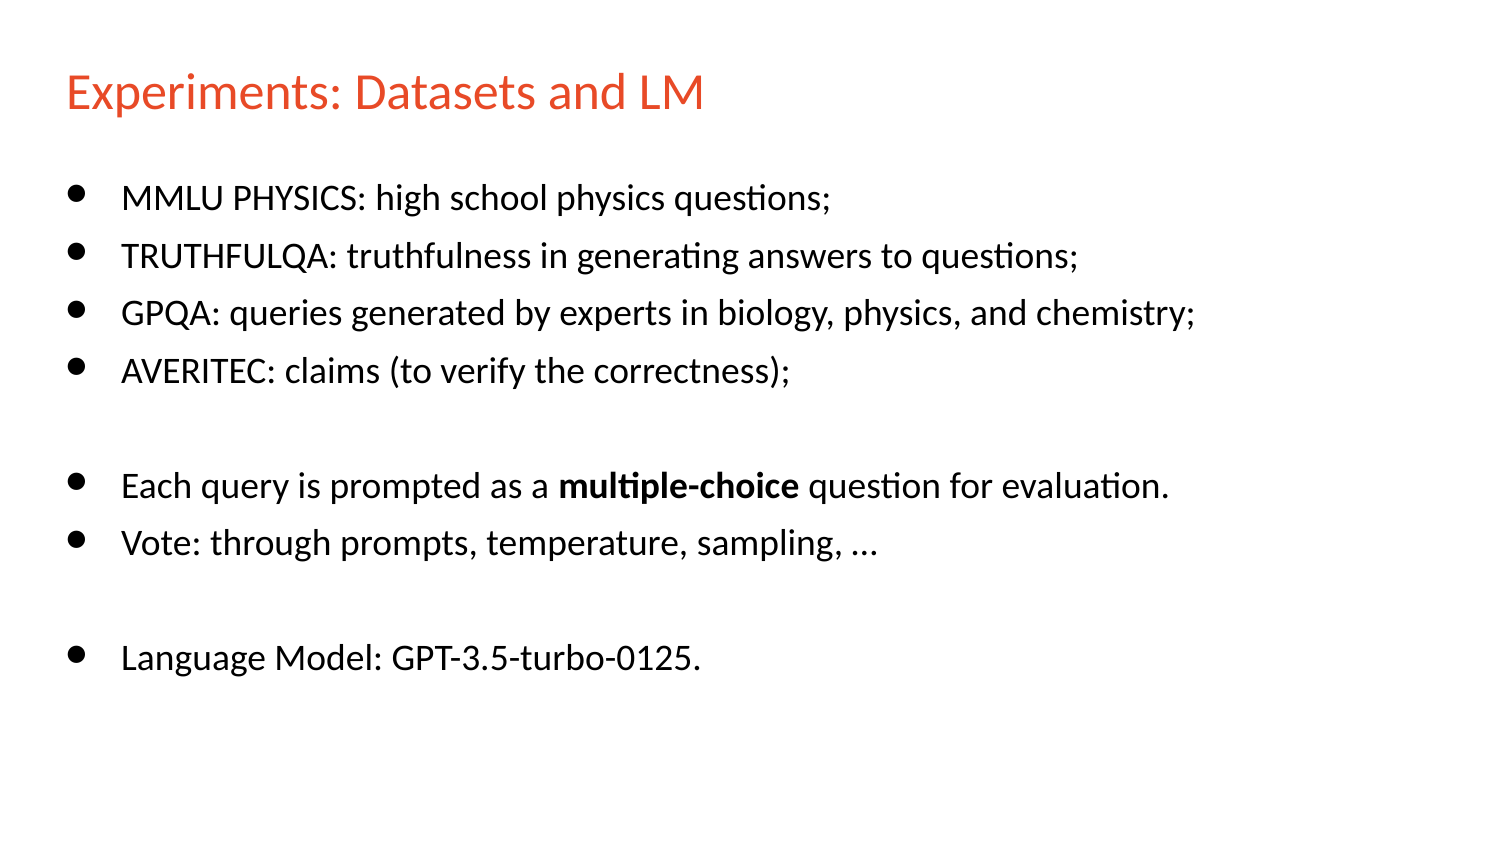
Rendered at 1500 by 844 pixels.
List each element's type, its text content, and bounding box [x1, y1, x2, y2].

list MMLU PHYSICS: high school physics questions; TRUTHFULQA: truthfulness in generating answers to questions; GPQA: queries generated by experts in biology, physics, and chemistry; AVERITEC: claims (to verify the correctness); Each query is prompted as a multiple-choice question for evaluation. Vote: through prompts, temperature, sampling, … Language Model: GPT-3.5-turbo-0125. [31, 158, 1469, 787]
title Experiments: Datasets and LM [51, 41, 1449, 136]
